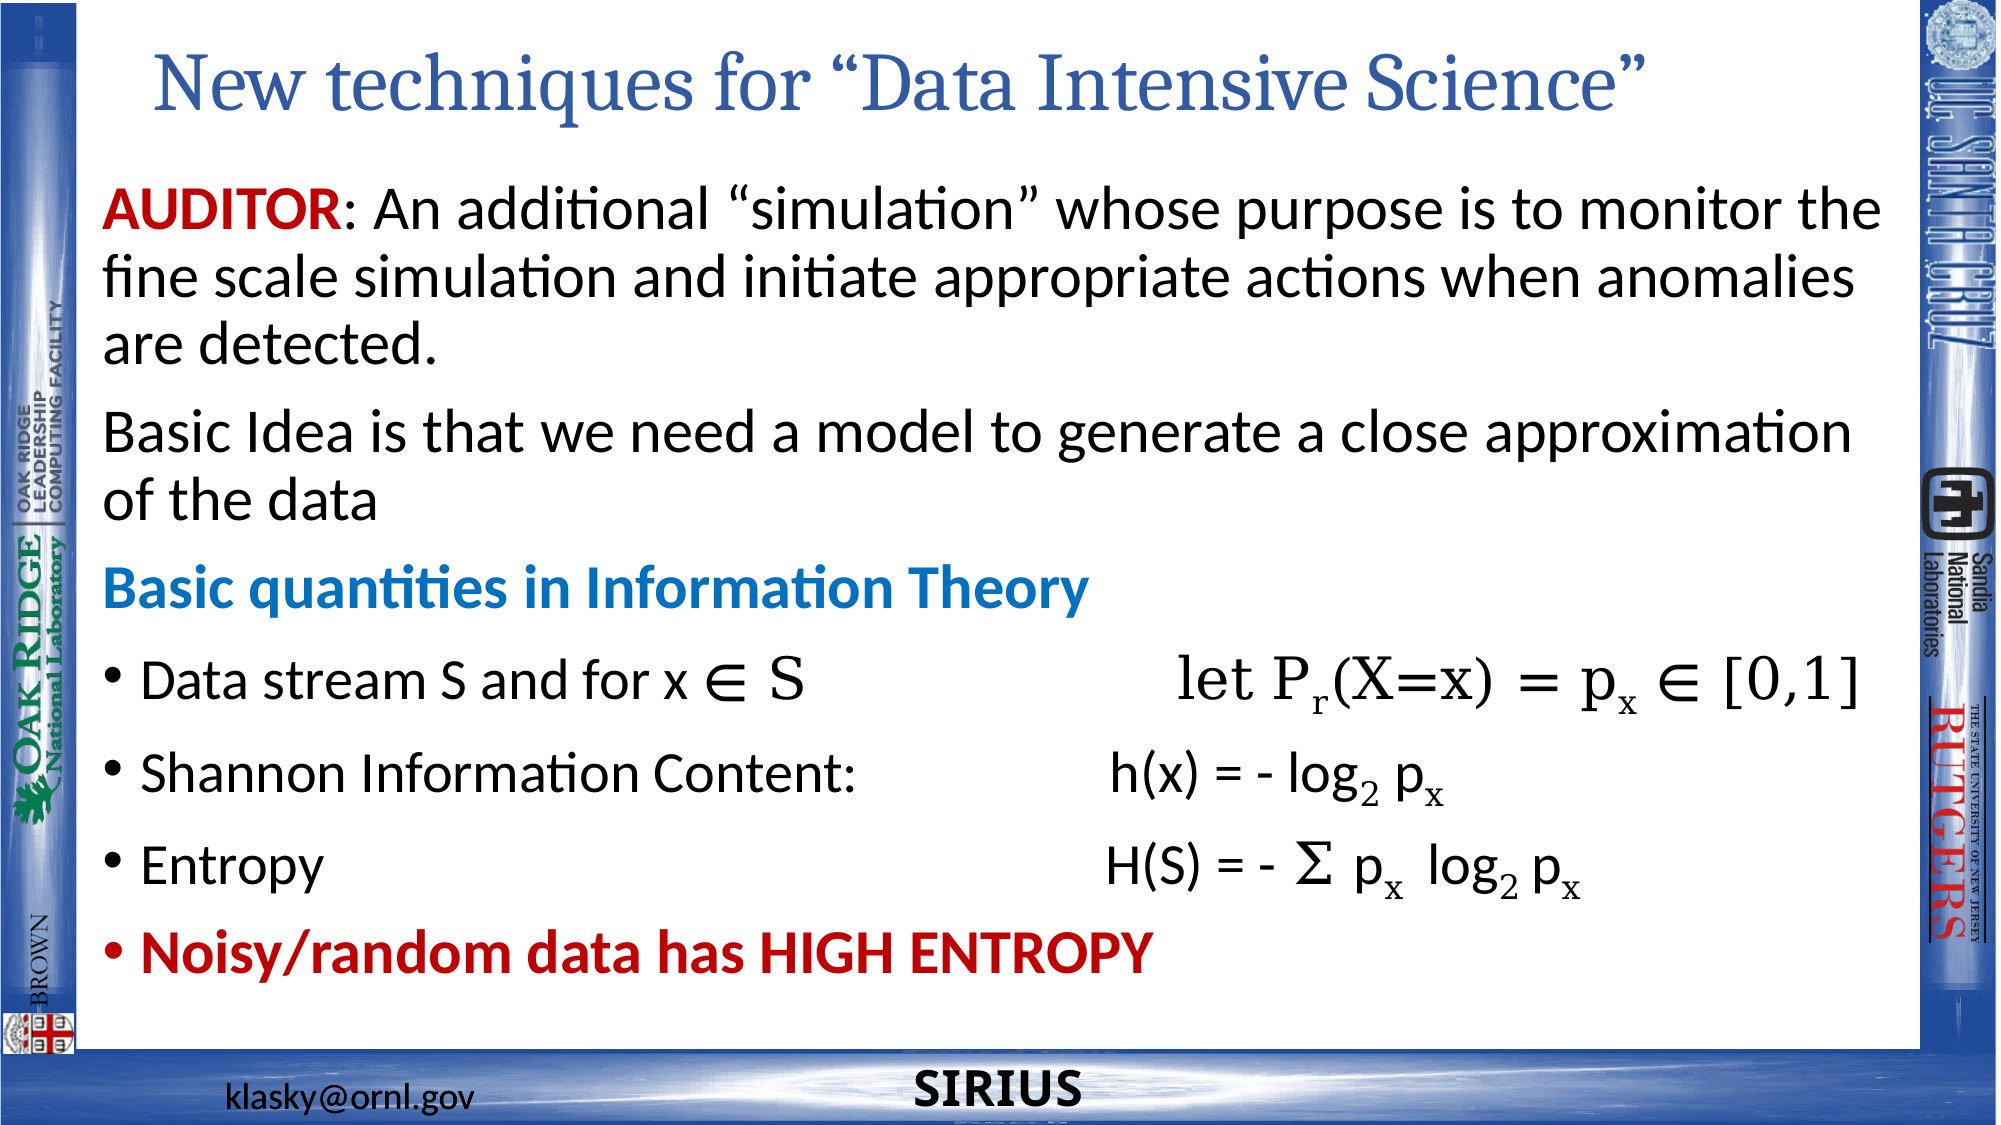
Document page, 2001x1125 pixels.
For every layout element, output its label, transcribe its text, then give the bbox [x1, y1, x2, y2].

title New techniques for “Data Intensive Science” [137, 19, 1863, 149]
list AUDITOR: An additional “simulation” whose purpose is to monitor the fine scale simulation and initiate appropriate actions when anomalies are detected. Basic Idea is that we need a model to generate a close approximation of the data Basic quantities in Information Theory Data stream S and for x ∈ S let Pr(X=x) = px ∈ [0,1] Shannon Information Content: h(x) = - log2 px Entropy H(S) = - Σ px log2 px Noisy/random data has HIGH ENTROPY [87, 168, 1905, 1039]
picture [1927, 696, 1988, 943]
picture [12, 301, 66, 825]
picture [1921, 0, 1995, 348]
picture [4, 898, 74, 1054]
picture [1921, 465, 1996, 660]
